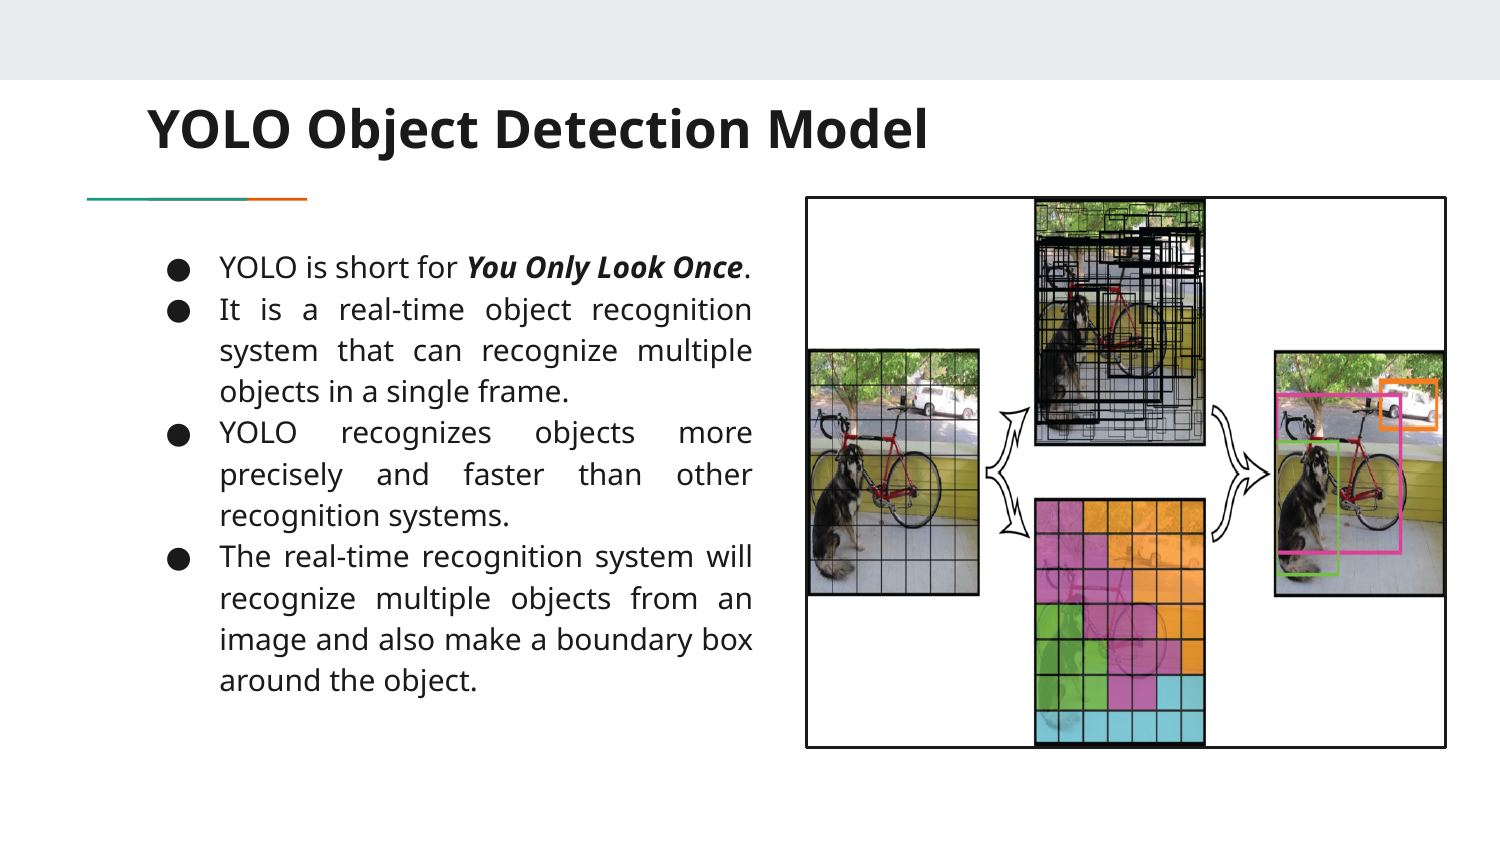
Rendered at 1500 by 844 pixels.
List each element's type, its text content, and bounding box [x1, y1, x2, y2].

picture [807, 198, 1445, 746]
title YOLO Object Detection Model [132, 80, 1445, 170]
list YOLO is short for You Only Look Once. It is a real-time object recognition system that can recognize multiple objects in a single frame. YOLO recognizes objects more precisely and faster than other recognition systems. The real-time recognition system will recognize multiple objects from an image and also make a boundary box around the object. [132, 228, 769, 756]
